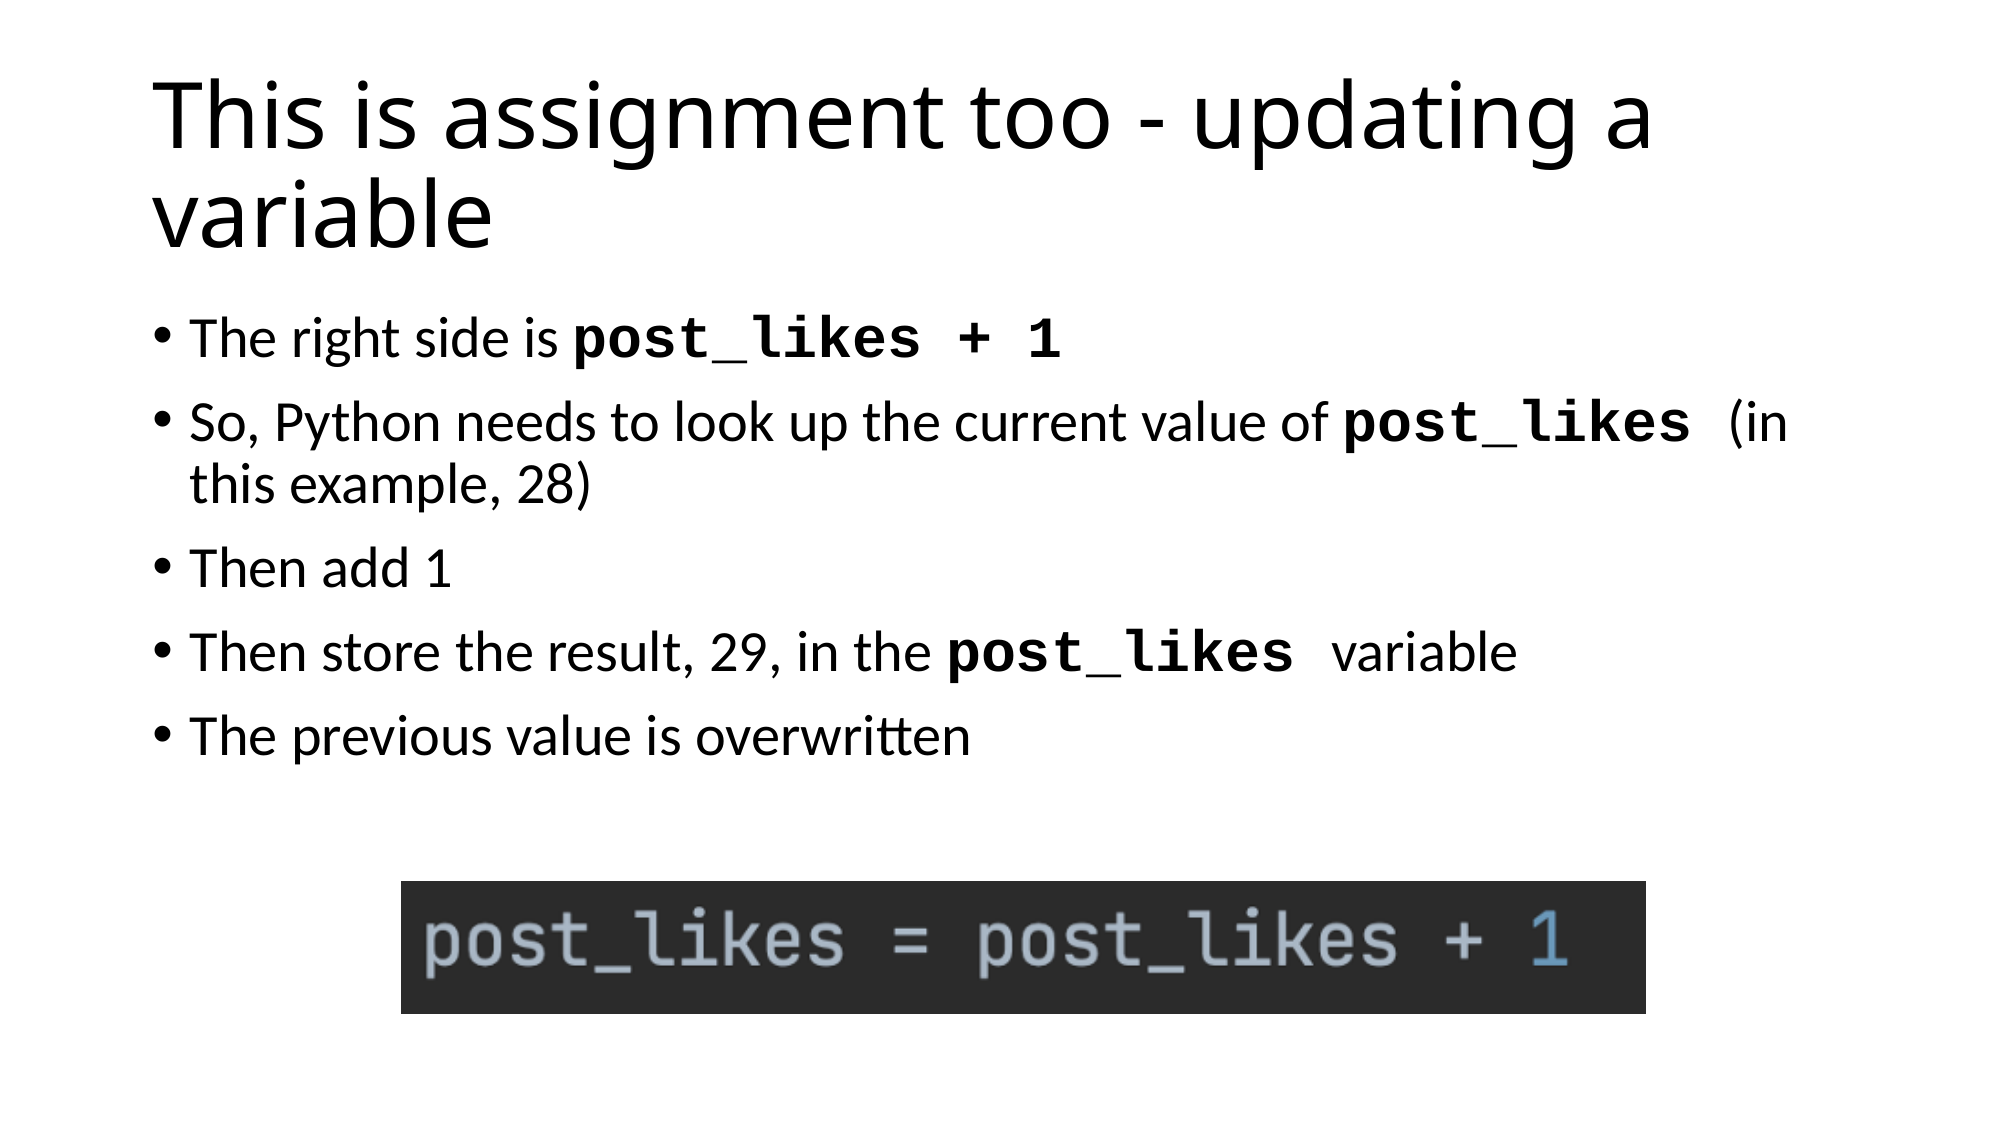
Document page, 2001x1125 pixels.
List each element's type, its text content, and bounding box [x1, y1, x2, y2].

title This is assignment too - updating a variable [137, 59, 1863, 278]
picture [401, 881, 1647, 1014]
list The right side is post_likes + 1 So, Python needs to look up the current value of post_likes (in this example, 28) Then add 1 Then store the result, 29, in the post_likes variable The previous value is overwritten [137, 299, 1863, 1014]
